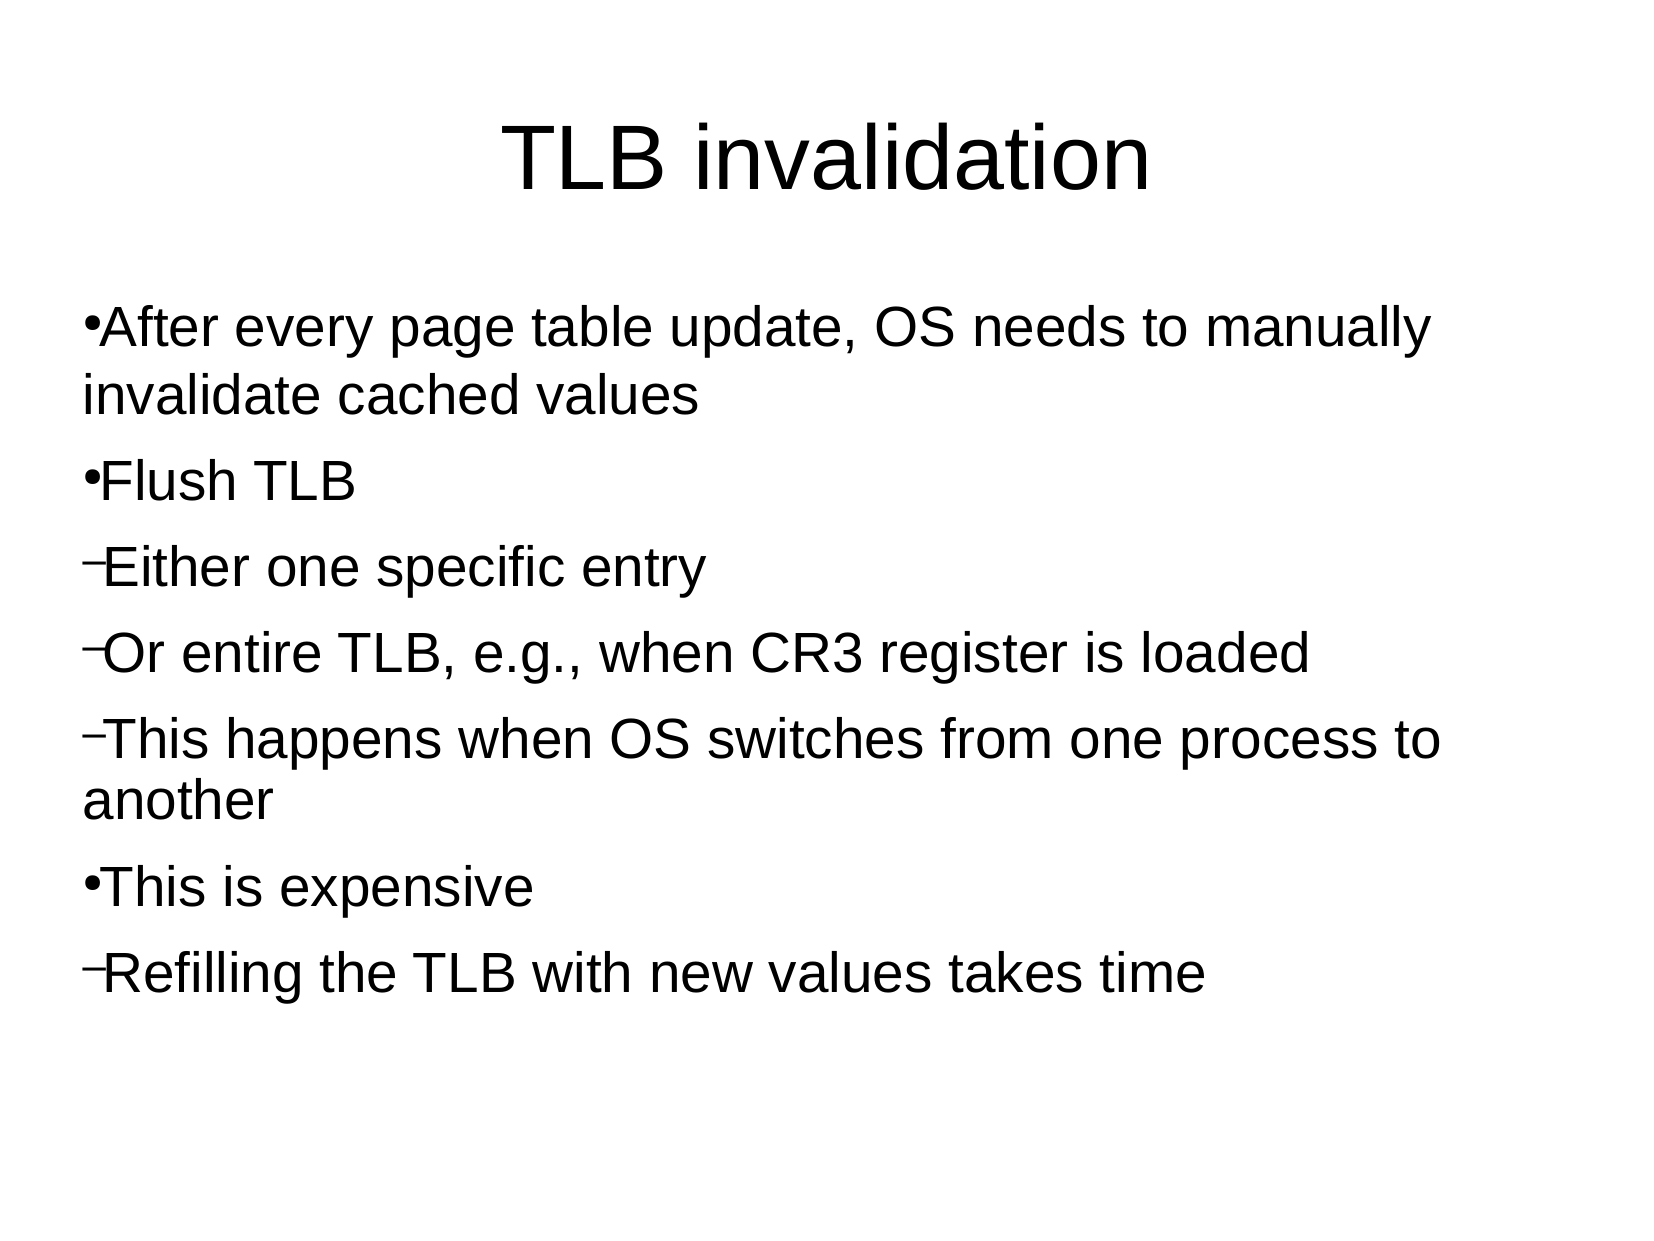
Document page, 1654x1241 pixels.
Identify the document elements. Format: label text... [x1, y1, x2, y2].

title TLB invalidation [82, 49, 1571, 257]
list After every page table update, OS needs to manually invalidate cached values Flush TLB Either one specific entry Or entire TLB, e.g., when CR3 register is loaded This happens when OS switches from one process to another This is expensive Refilling the TLB with new values takes time [82, 290, 1571, 1010]
